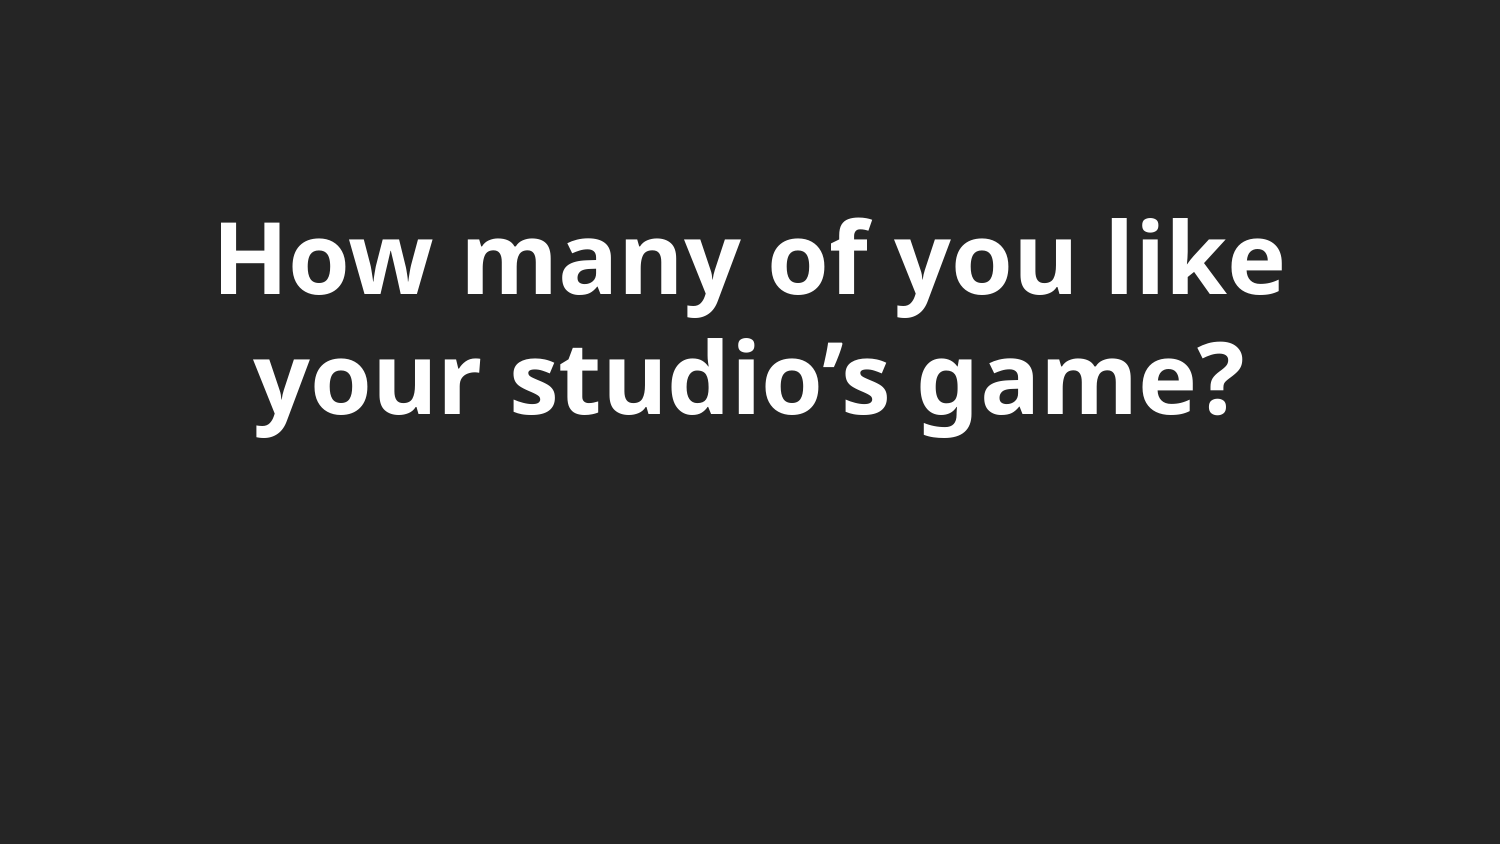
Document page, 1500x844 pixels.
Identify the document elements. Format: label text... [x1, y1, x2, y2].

title How many of you like your studio’s game? [112, 201, 1388, 450]
